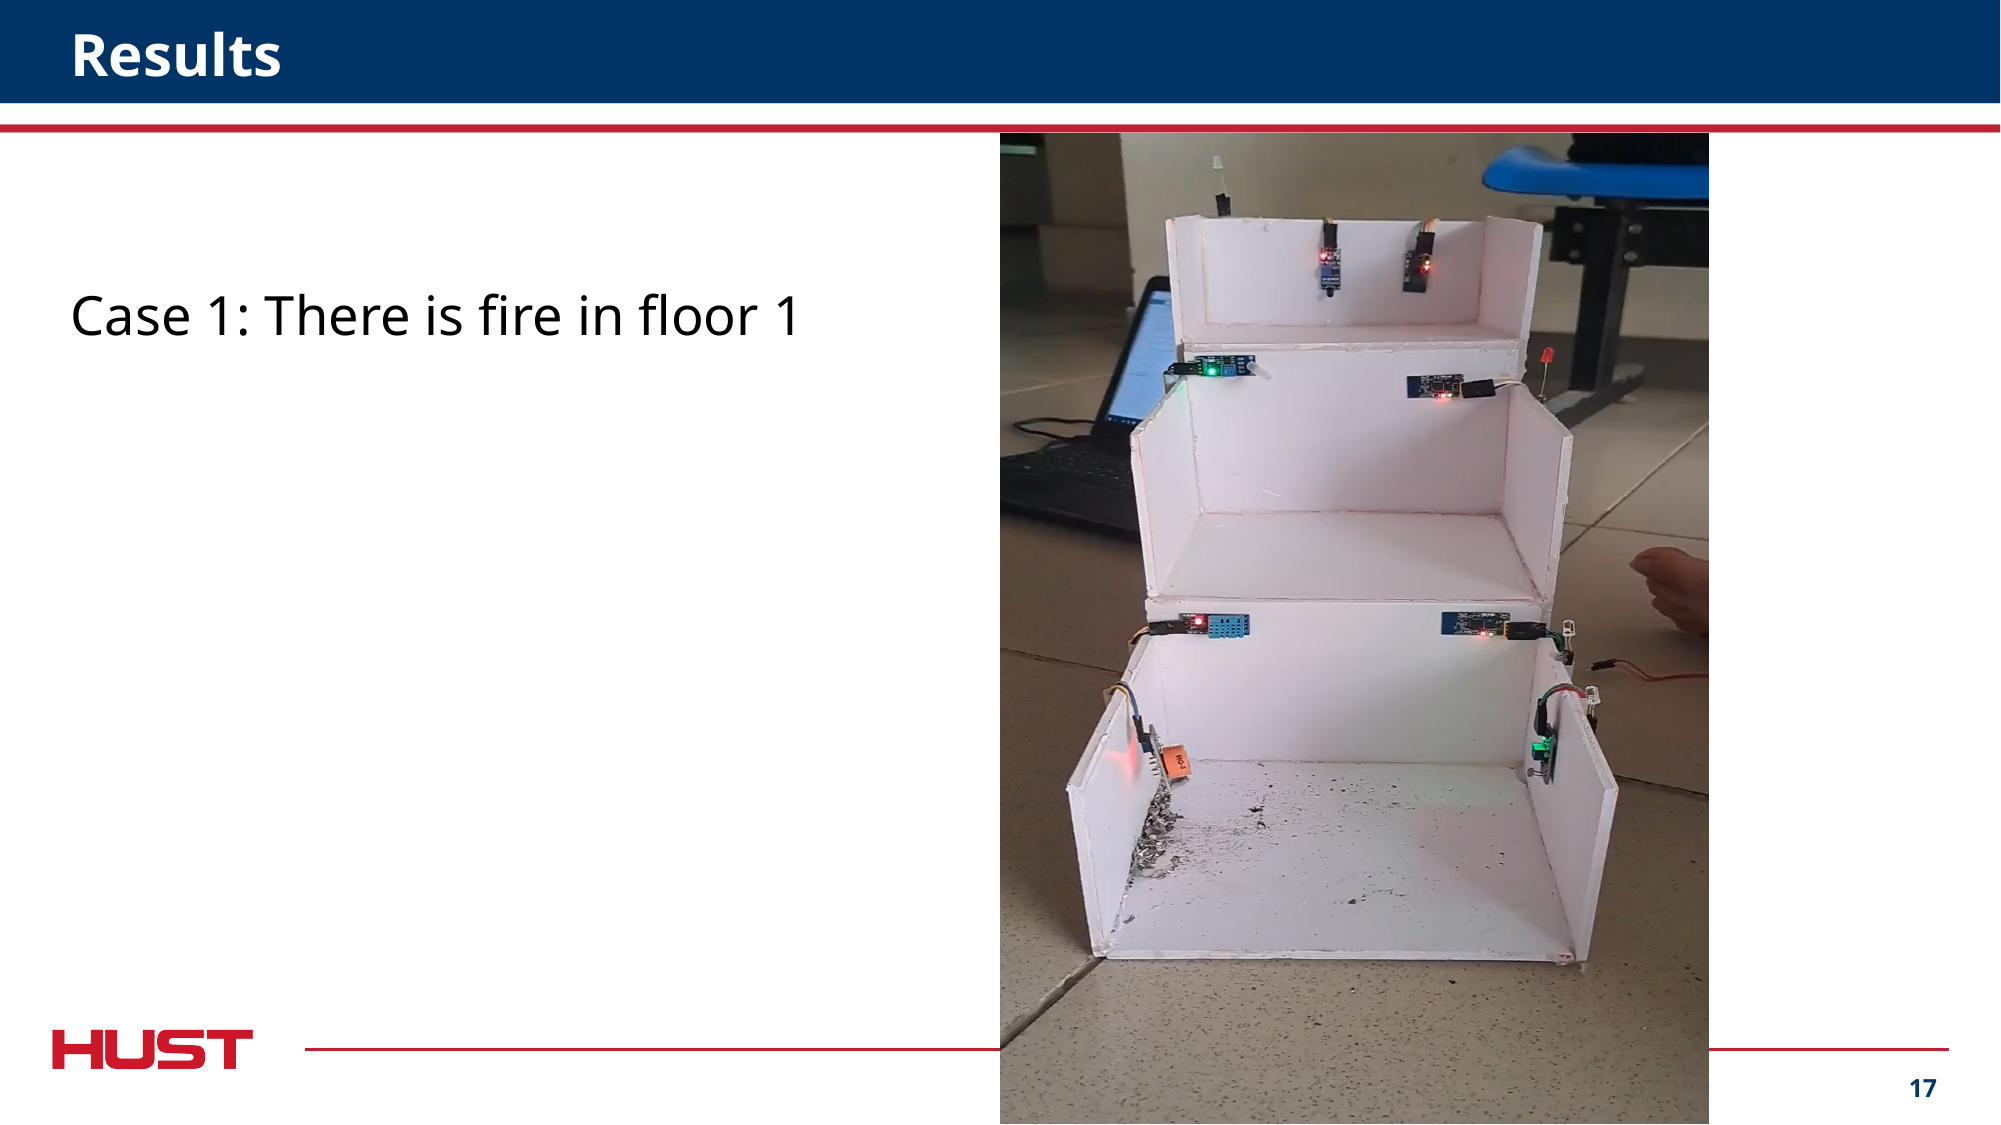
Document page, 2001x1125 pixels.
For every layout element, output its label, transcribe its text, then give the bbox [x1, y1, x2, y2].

picture [0, 0, 2001, 1125]
slide_number 17 [1709, 1065, 1953, 1125]
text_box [999, 132, 1709, 1125]
title Results [55, 18, 1945, 90]
list Case 1: There is fire in floor 1 [55, 281, 999, 1092]
